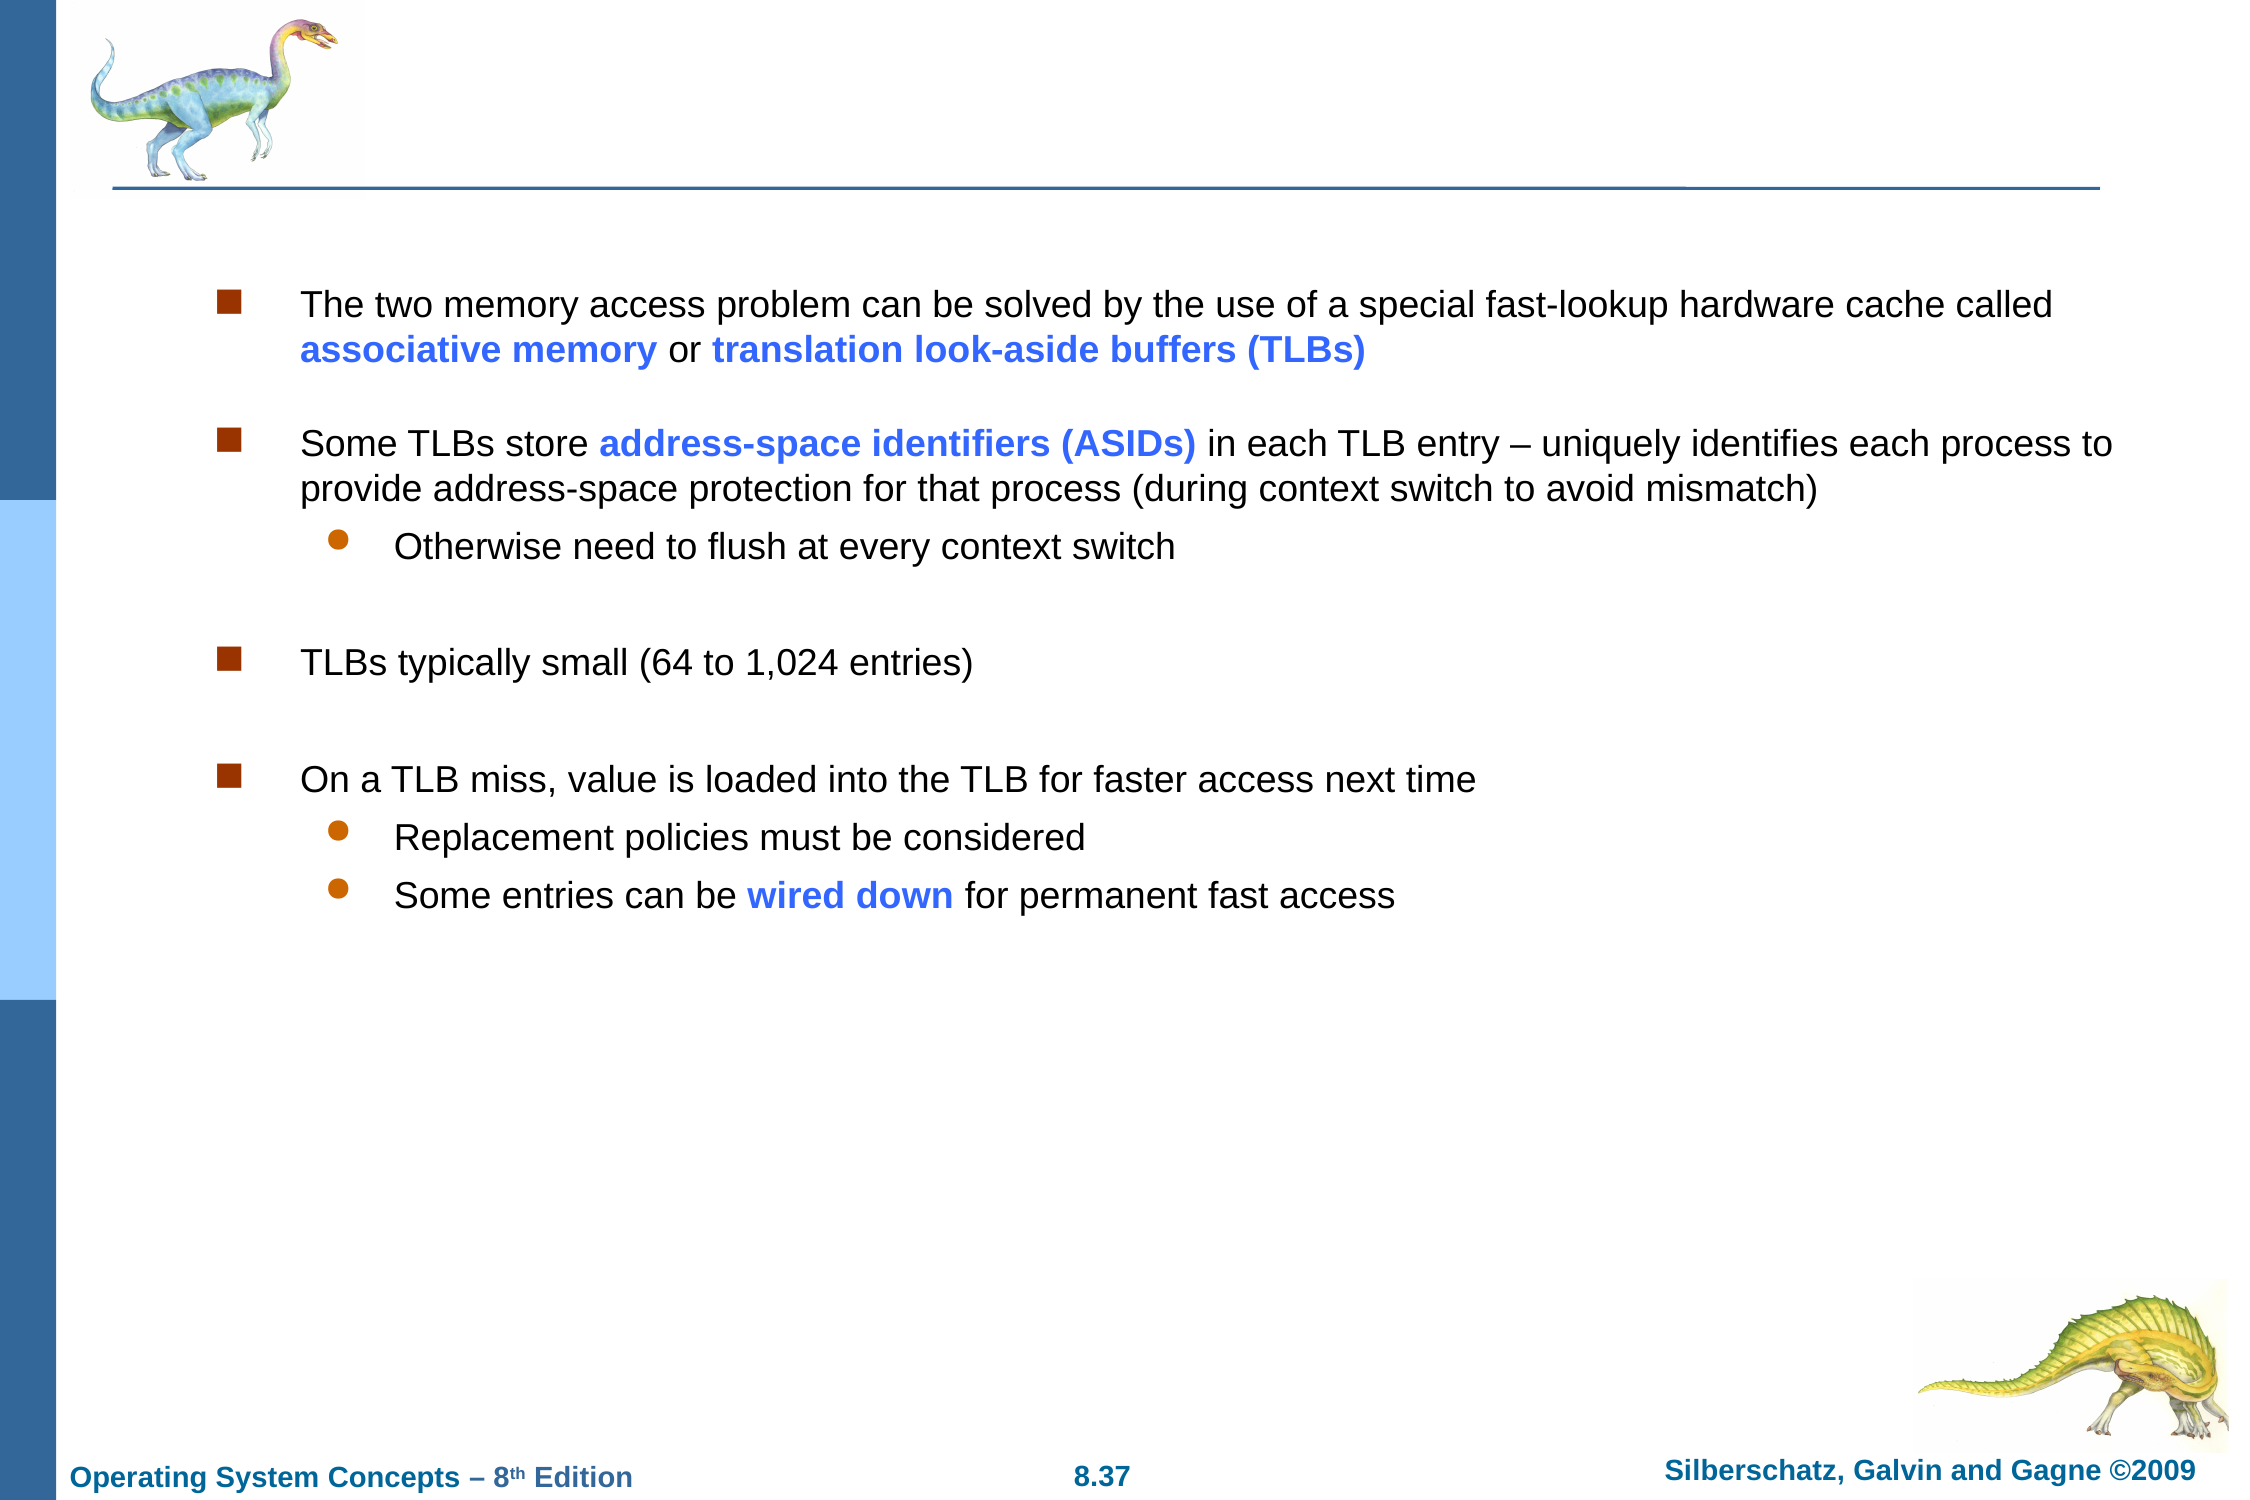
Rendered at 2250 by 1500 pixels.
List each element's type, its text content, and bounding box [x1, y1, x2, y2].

list The two memory access problem can be solved by the use of a special fast-lookup hardware cache called associative memory or translation look-aside buffers (TLBs) Some TLBs store address-space identifiers (ASIDs) in each TLB entry – uniquely identifies each process to provide address-space protection for that process (during context switch to avoid mismatch) Otherwise need to flush at every context switch TLBs typically small (64 to 1,024 entries) On a TLB miss, value is loaded into the TLB for faster access next time Replacement policies must be considered Some entries can be wired down for permanent fast access [198, 269, 2224, 1261]
picture [70, 0, 365, 199]
picture [1913, 1279, 2229, 1453]
